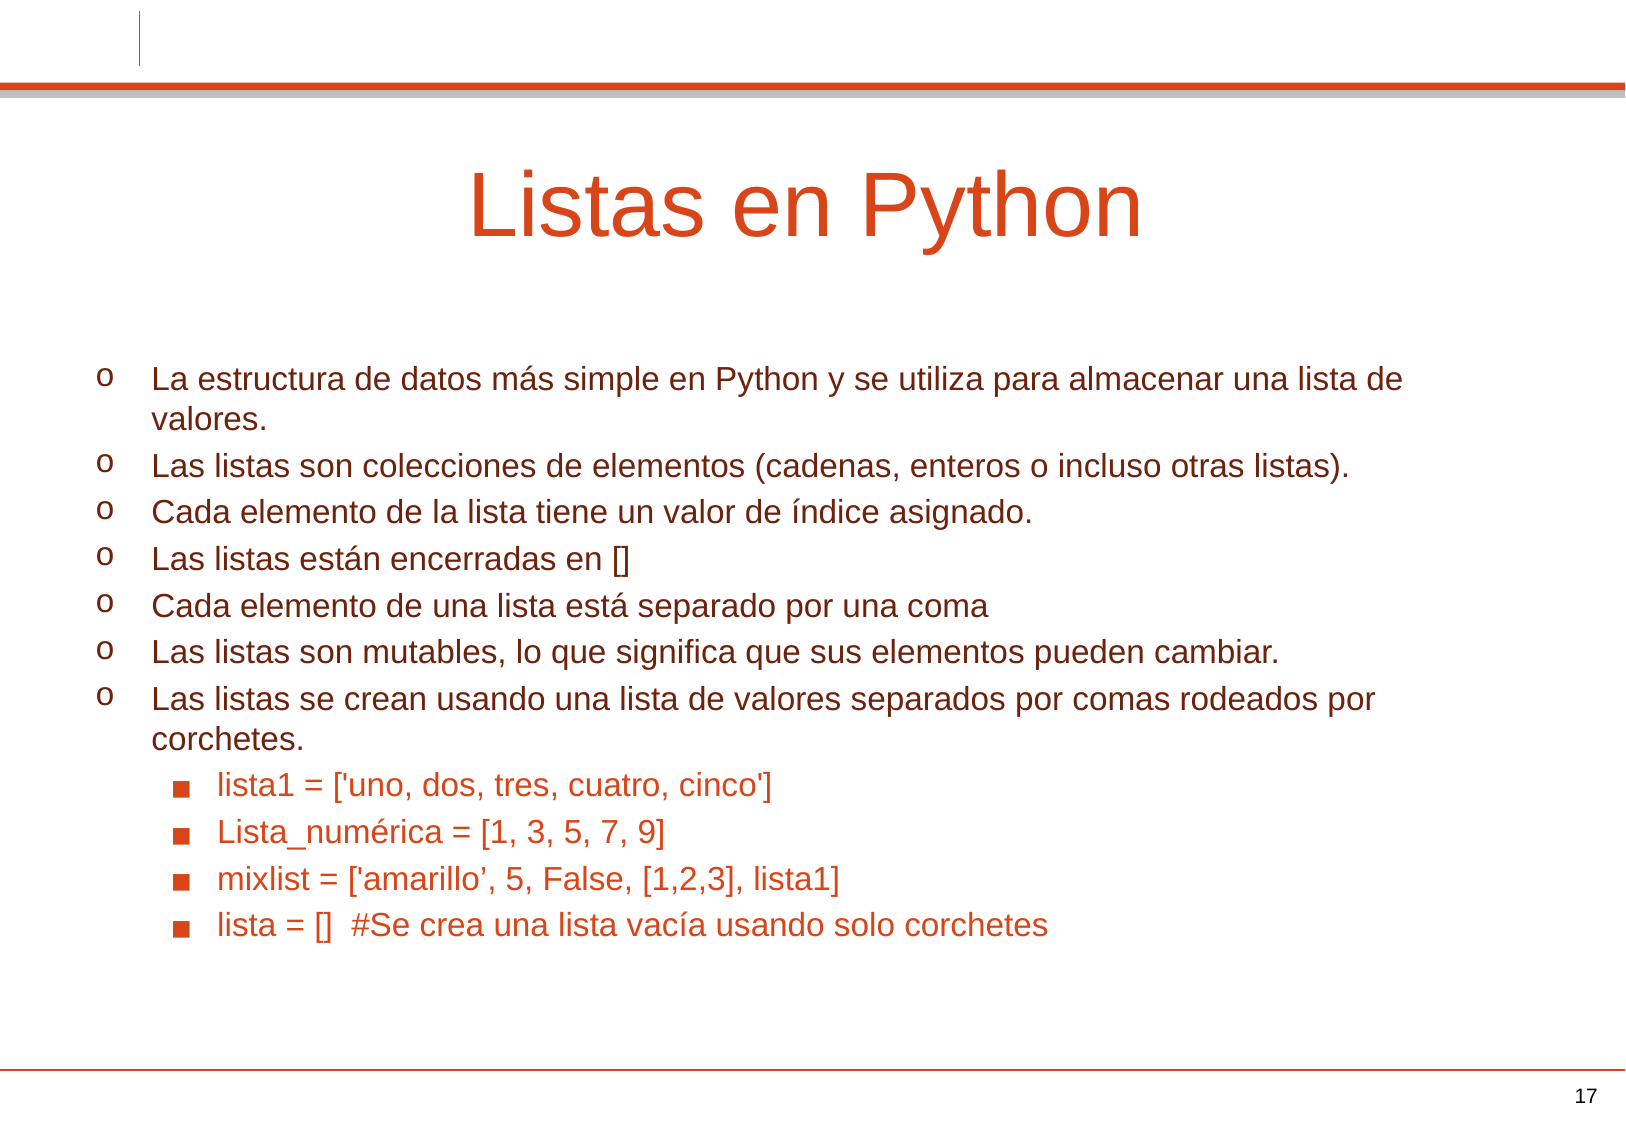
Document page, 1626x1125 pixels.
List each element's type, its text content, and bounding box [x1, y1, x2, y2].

title Listas en Python [80, 137, 1534, 291]
list La estructura de datos más simple en Python y se utiliza para almacenar una lista de valores. Las listas son colecciones de elementos (cadenas, enteros o incluso otras listas). Cada elemento de la lista tiene un valor de índice asignado. Las listas están encerradas en [] Cada elemento de una lista está separado por una coma Las listas son mutables, lo que significa que sus elementos pueden cambiar. Las listas se crean usando una lista de valores separados por comas rodeados por corchetes. lista1 = ['uno, dos, tres, cuatro, cinco'] Lista_numérica = [1, 3, 5, 7, 9] mixlist = ['amarillo’, 5, False, [1,2,3], lista1] lista = [] #Se crea una lista vacía usando solo corchetes [80, 349, 1545, 1035]
slide_number ‹#› [1438, 1074, 1613, 1125]
